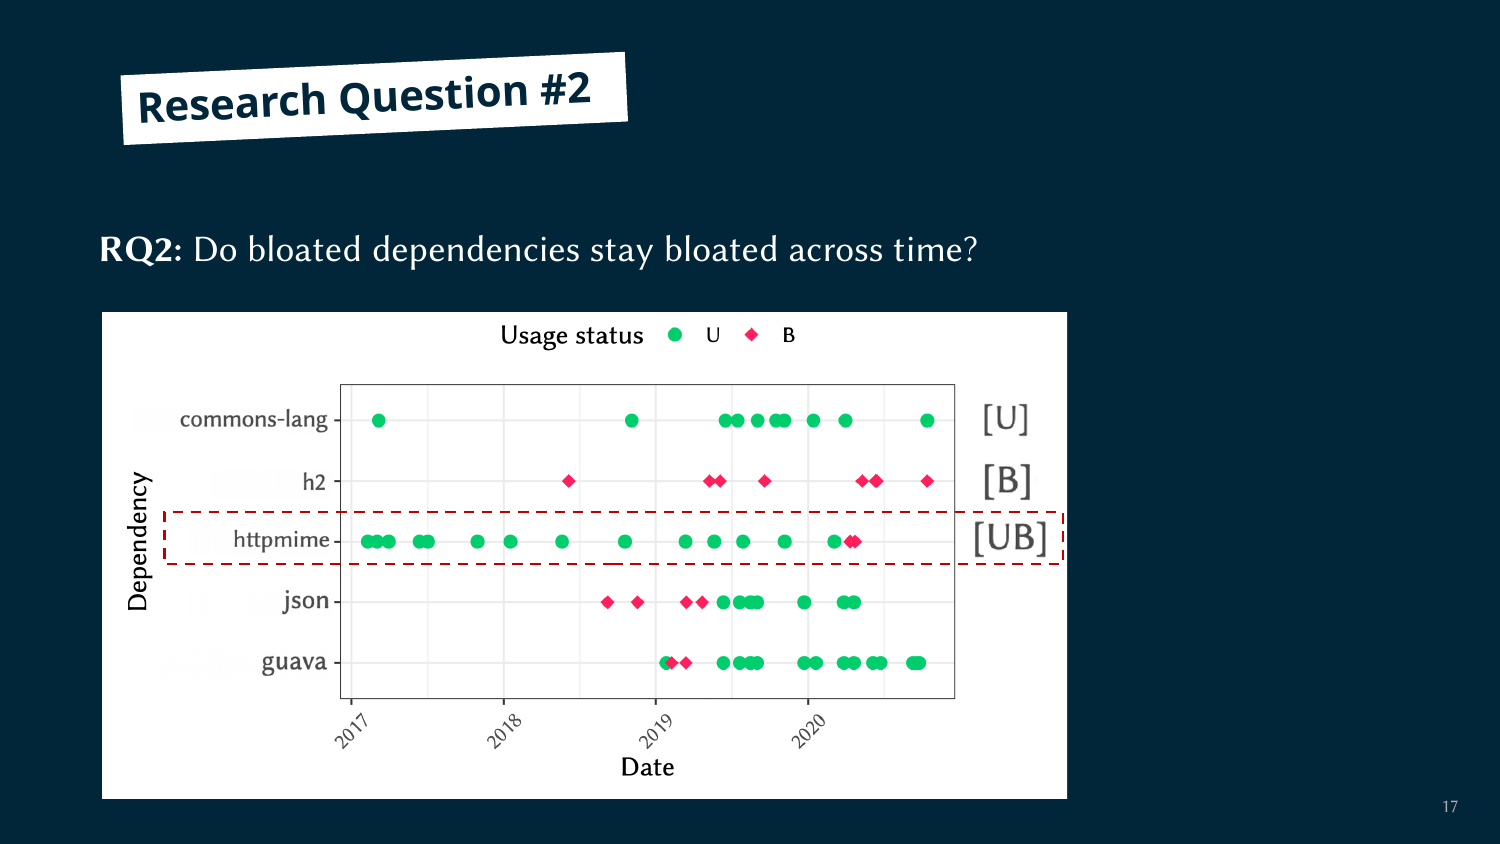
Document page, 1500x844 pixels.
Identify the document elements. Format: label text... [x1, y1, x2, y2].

text_box RQ2: Do bloated dependencies stay bloated across time? [83, 216, 1001, 277]
picture [978, 458, 1036, 506]
text_box Research Question #2 [120, 51, 628, 146]
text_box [102, 312, 1068, 799]
picture [979, 398, 1032, 445]
picture [964, 519, 1052, 558]
slide_number 16 [1136, 782, 1474, 827]
